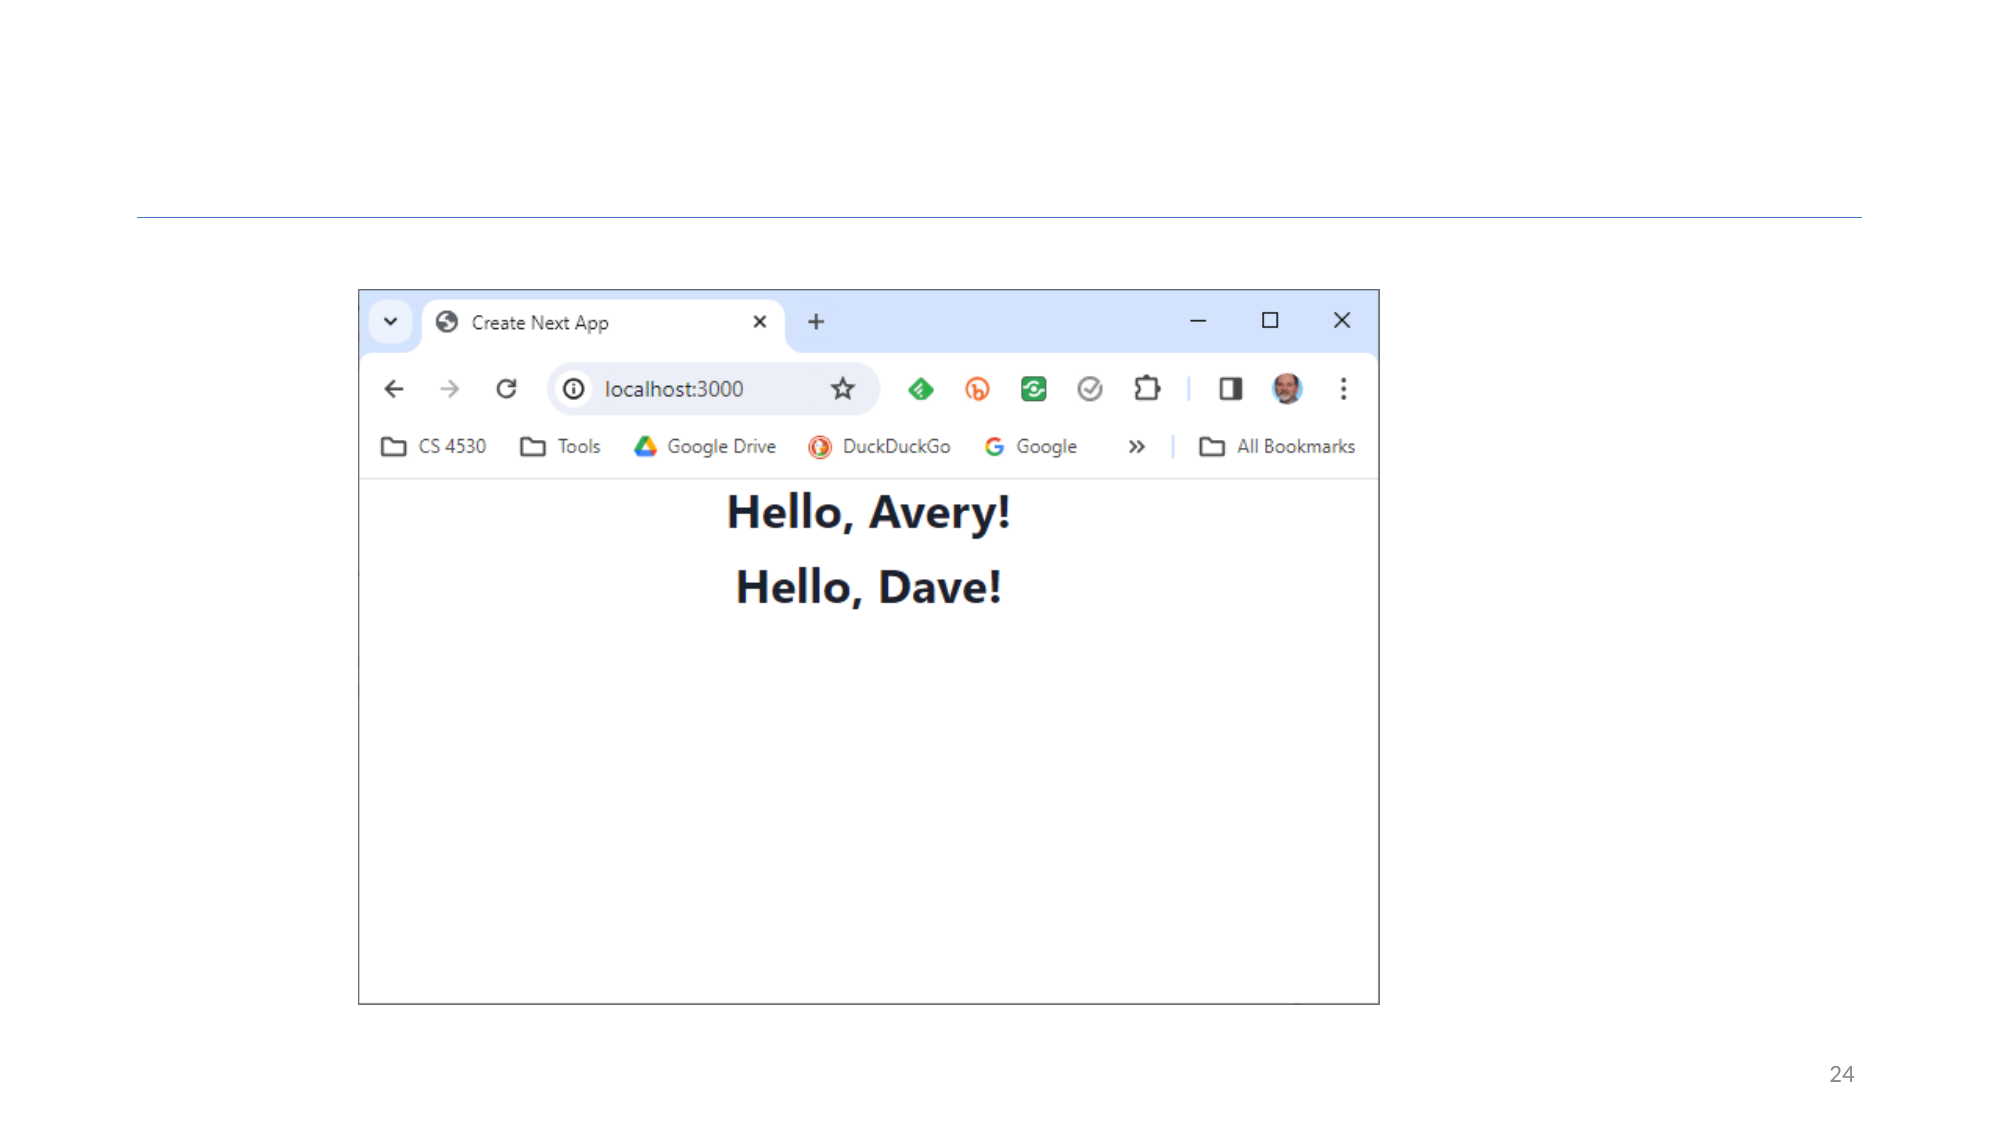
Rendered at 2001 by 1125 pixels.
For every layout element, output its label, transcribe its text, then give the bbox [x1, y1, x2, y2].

picture [358, 289, 1380, 1006]
slide_number 24 [1819, 1051, 1863, 1094]
